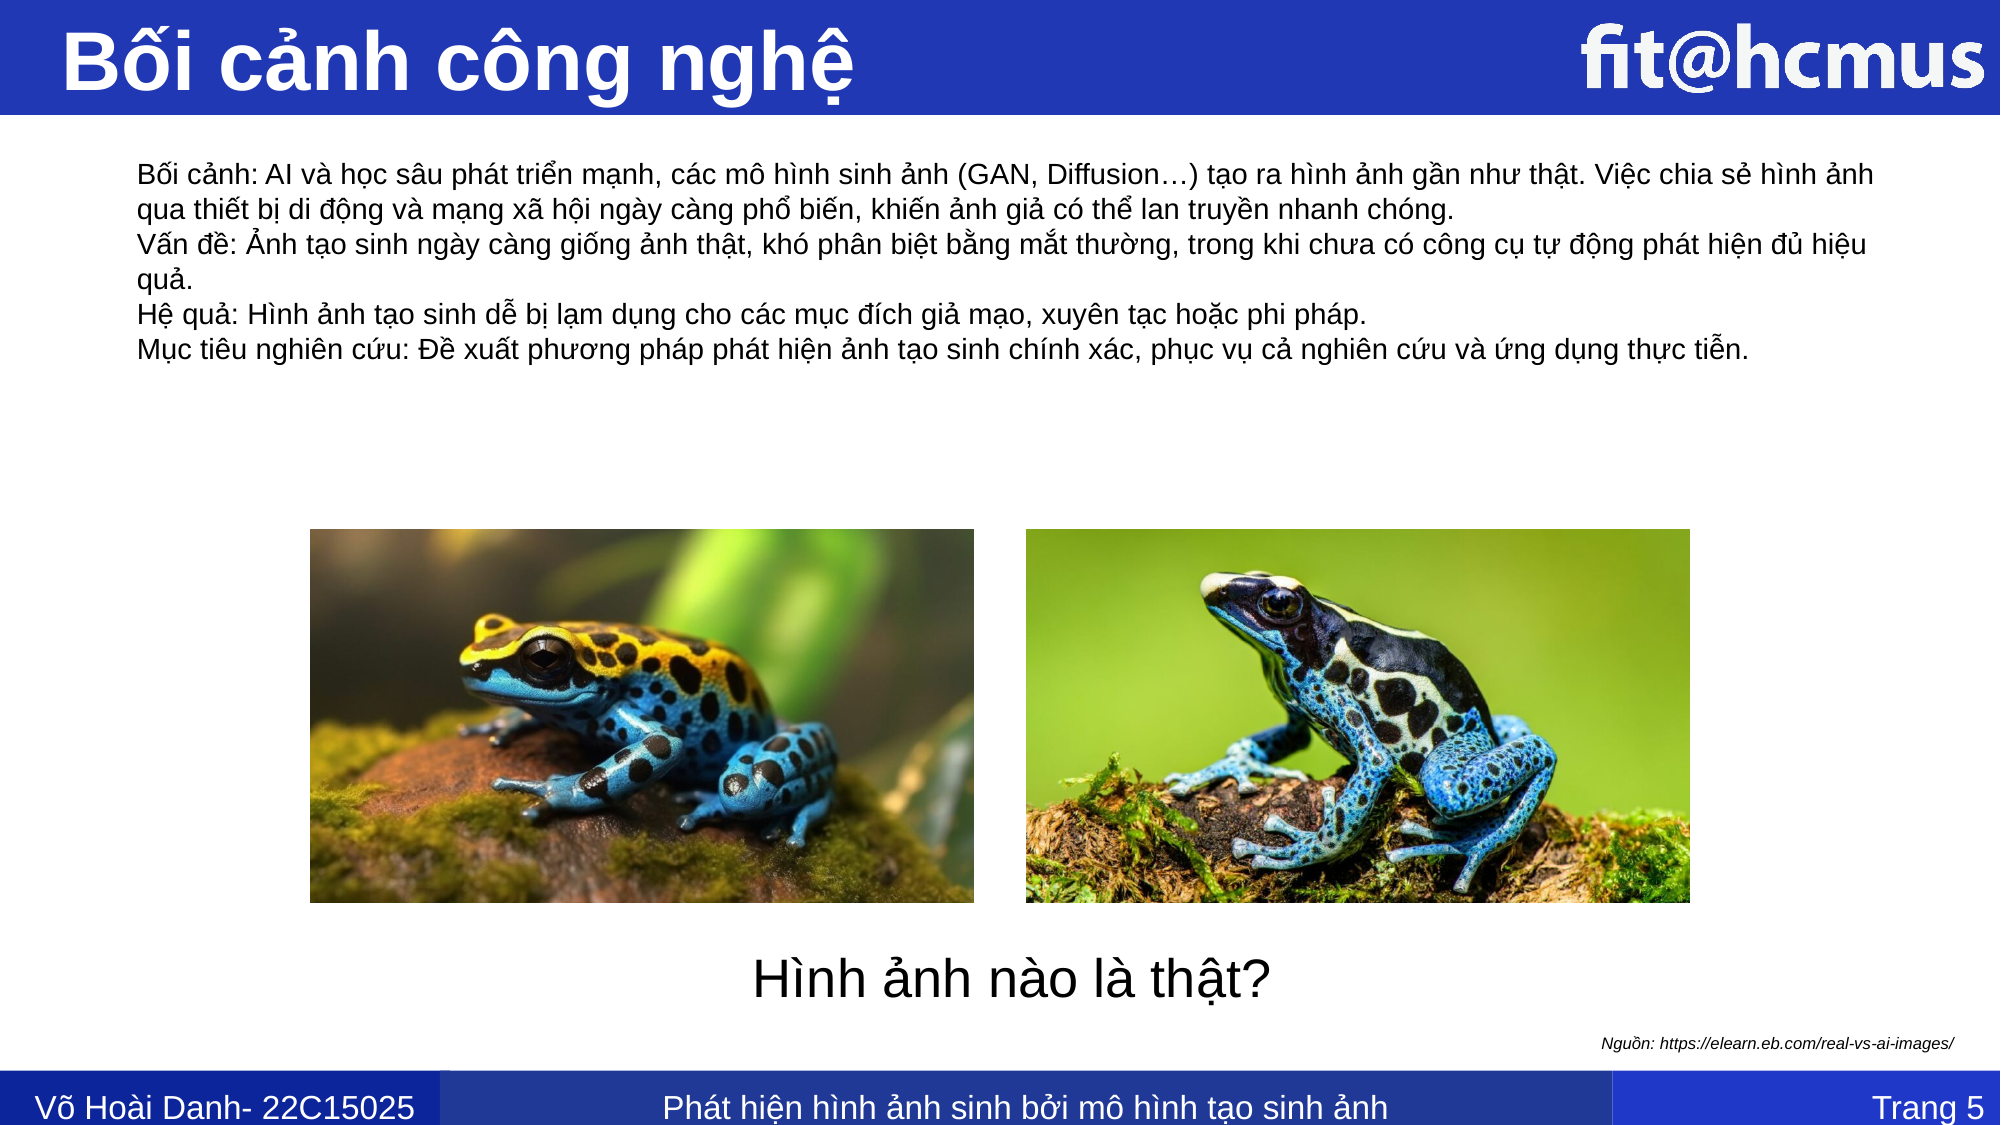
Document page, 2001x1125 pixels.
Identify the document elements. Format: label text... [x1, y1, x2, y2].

picture [310, 529, 974, 904]
text_box Bối cảnh công nghệ [0, 0, 1473, 115]
text_box Nguồn: https://elearn.eb.com/real-vs-ai-images/ [1586, 1025, 2000, 1061]
picture [1025, 529, 1690, 904]
picture [1478, 0, 2000, 190]
text_box Bối cảnh: AI và học sâu phát triển mạnh, các mô hình sinh ảnh (GAN, Diffusion…) tạo ra hình ảnh gần như thật. Việc chia sẻ hình ảnh qua thiết bị di động và mạng xã hội ngày càng phổ biến, khiến ảnh giả có thể lan truyền nhanh chóng. Vấn đề: Ảnh tạo sinh ngày càng giống ảnh thật, khó phân biệt bằng mắt thường, trong khi chưa có công cụ tự động phát hiện đủ hiệu quả. Hệ quả: Hình ảnh tạo sinh dễ bị lạm dụng cho các mục đích giả mạo, xuyên tạc hoặc phi pháp. Mục tiêu nghiên cứu: Đề xuất phương pháp phát hiện ảnh tạo sinh chính xác, phục vụ cả nghiên cứu và ứng dụng thực tiễn. [122, 148, 1905, 373]
text_box Hình ảnh nào là thật? [738, 936, 1779, 1016]
